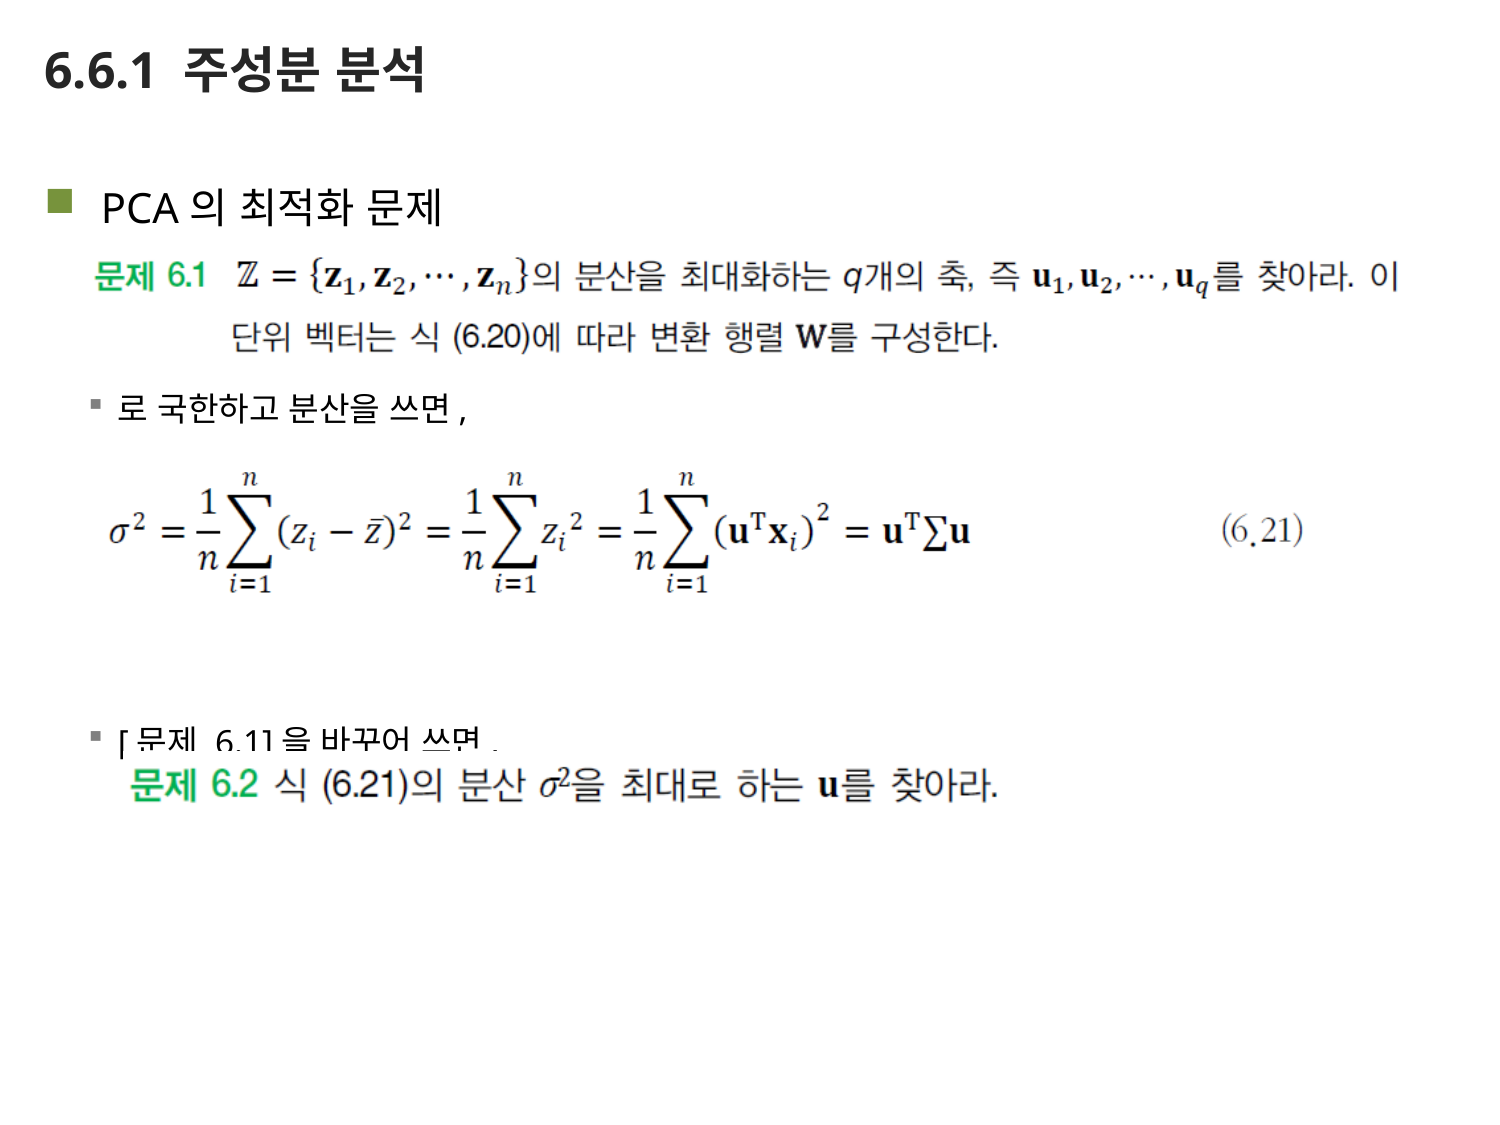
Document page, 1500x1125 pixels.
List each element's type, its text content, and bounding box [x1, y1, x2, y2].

picture [123, 751, 1011, 812]
picture [88, 255, 1400, 358]
title 6.6.1 주성분 분석 [29, 23, 1270, 114]
picture [100, 467, 1315, 598]
